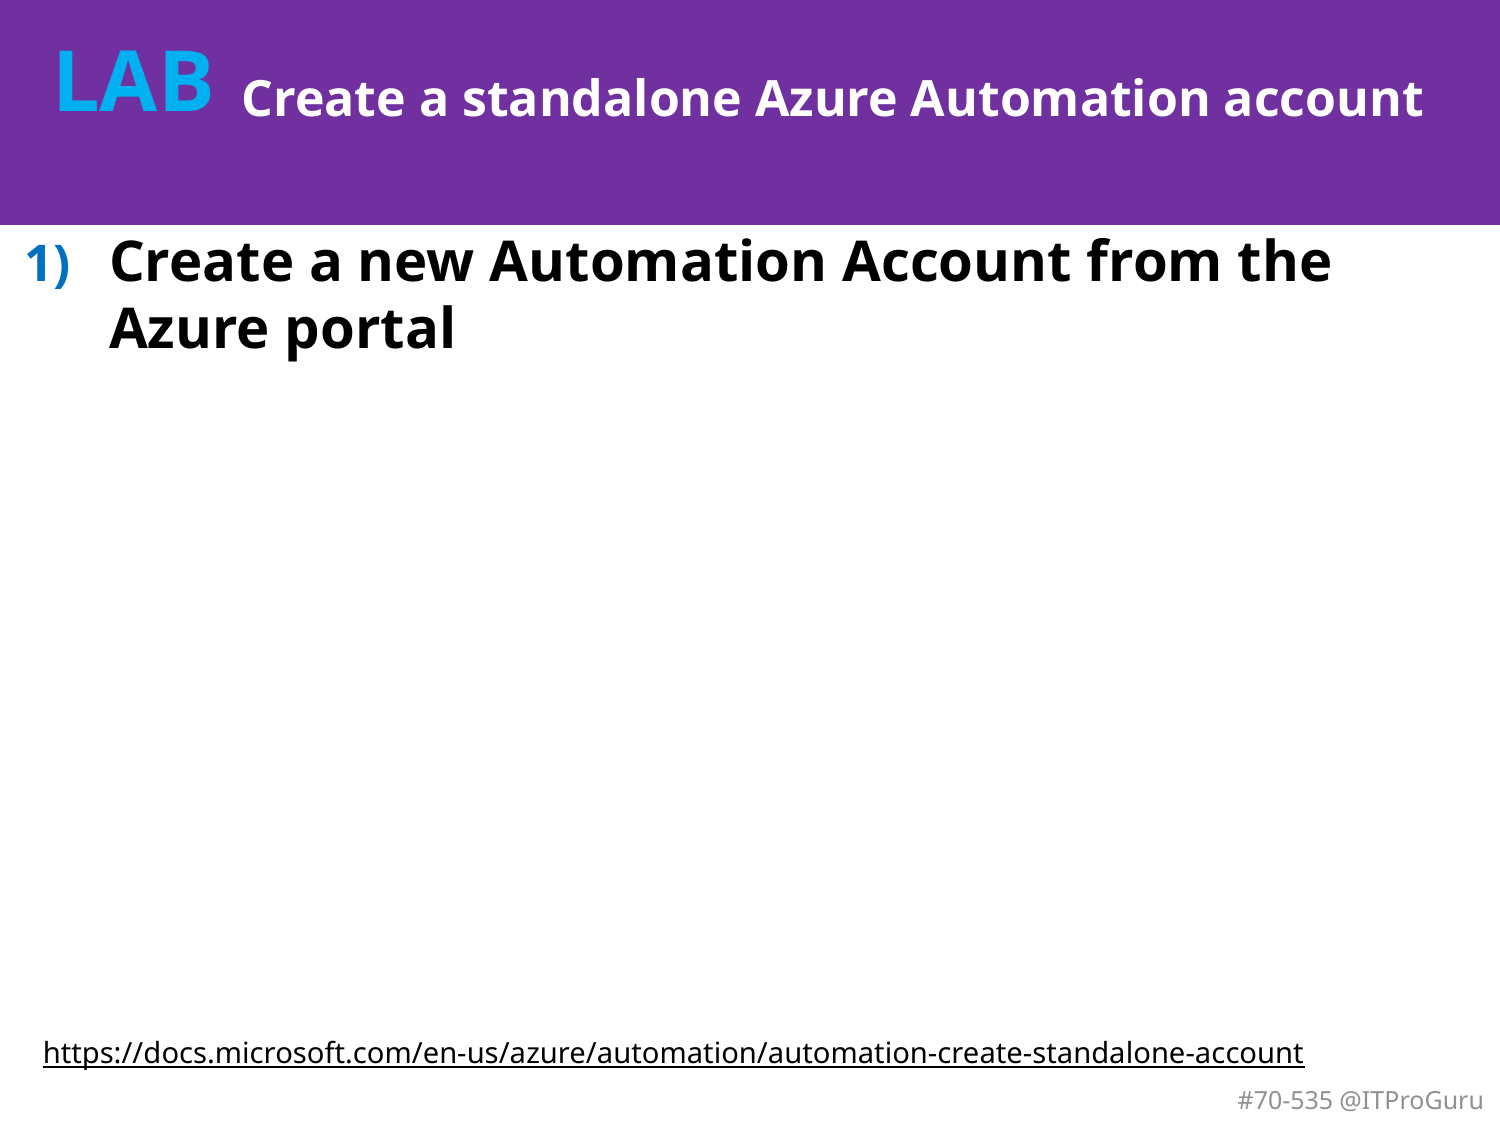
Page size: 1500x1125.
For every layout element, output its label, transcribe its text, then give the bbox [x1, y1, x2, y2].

title Create a standalone Azure Automation account [241, 0, 1475, 203]
list https://docs.microsoft.com/en-us/azure/automation/automation-create-standalone-account [42, 1034, 1450, 1103]
list Create a new Automation Account from the Azure portal [24, 224, 1475, 1012]
